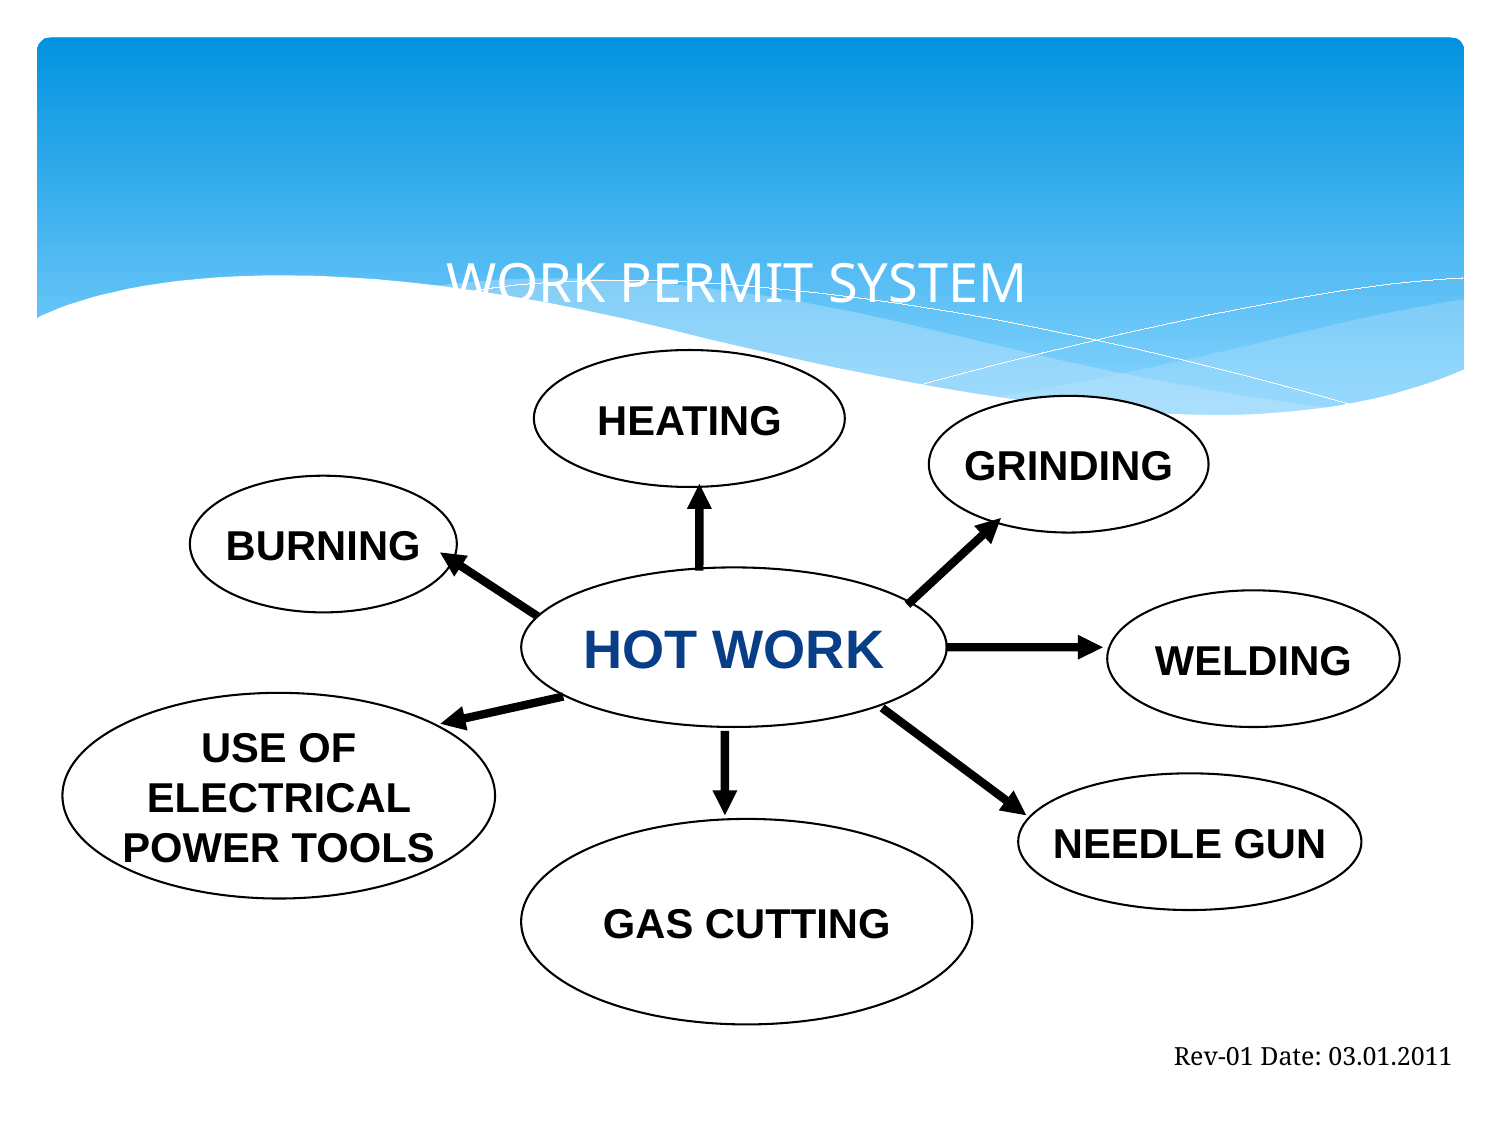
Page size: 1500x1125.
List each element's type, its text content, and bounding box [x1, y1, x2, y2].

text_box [62, 349, 1400, 1025]
title WORK PERMIT SYSTEM [99, 224, 1375, 338]
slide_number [847, 1025, 1469, 1086]
